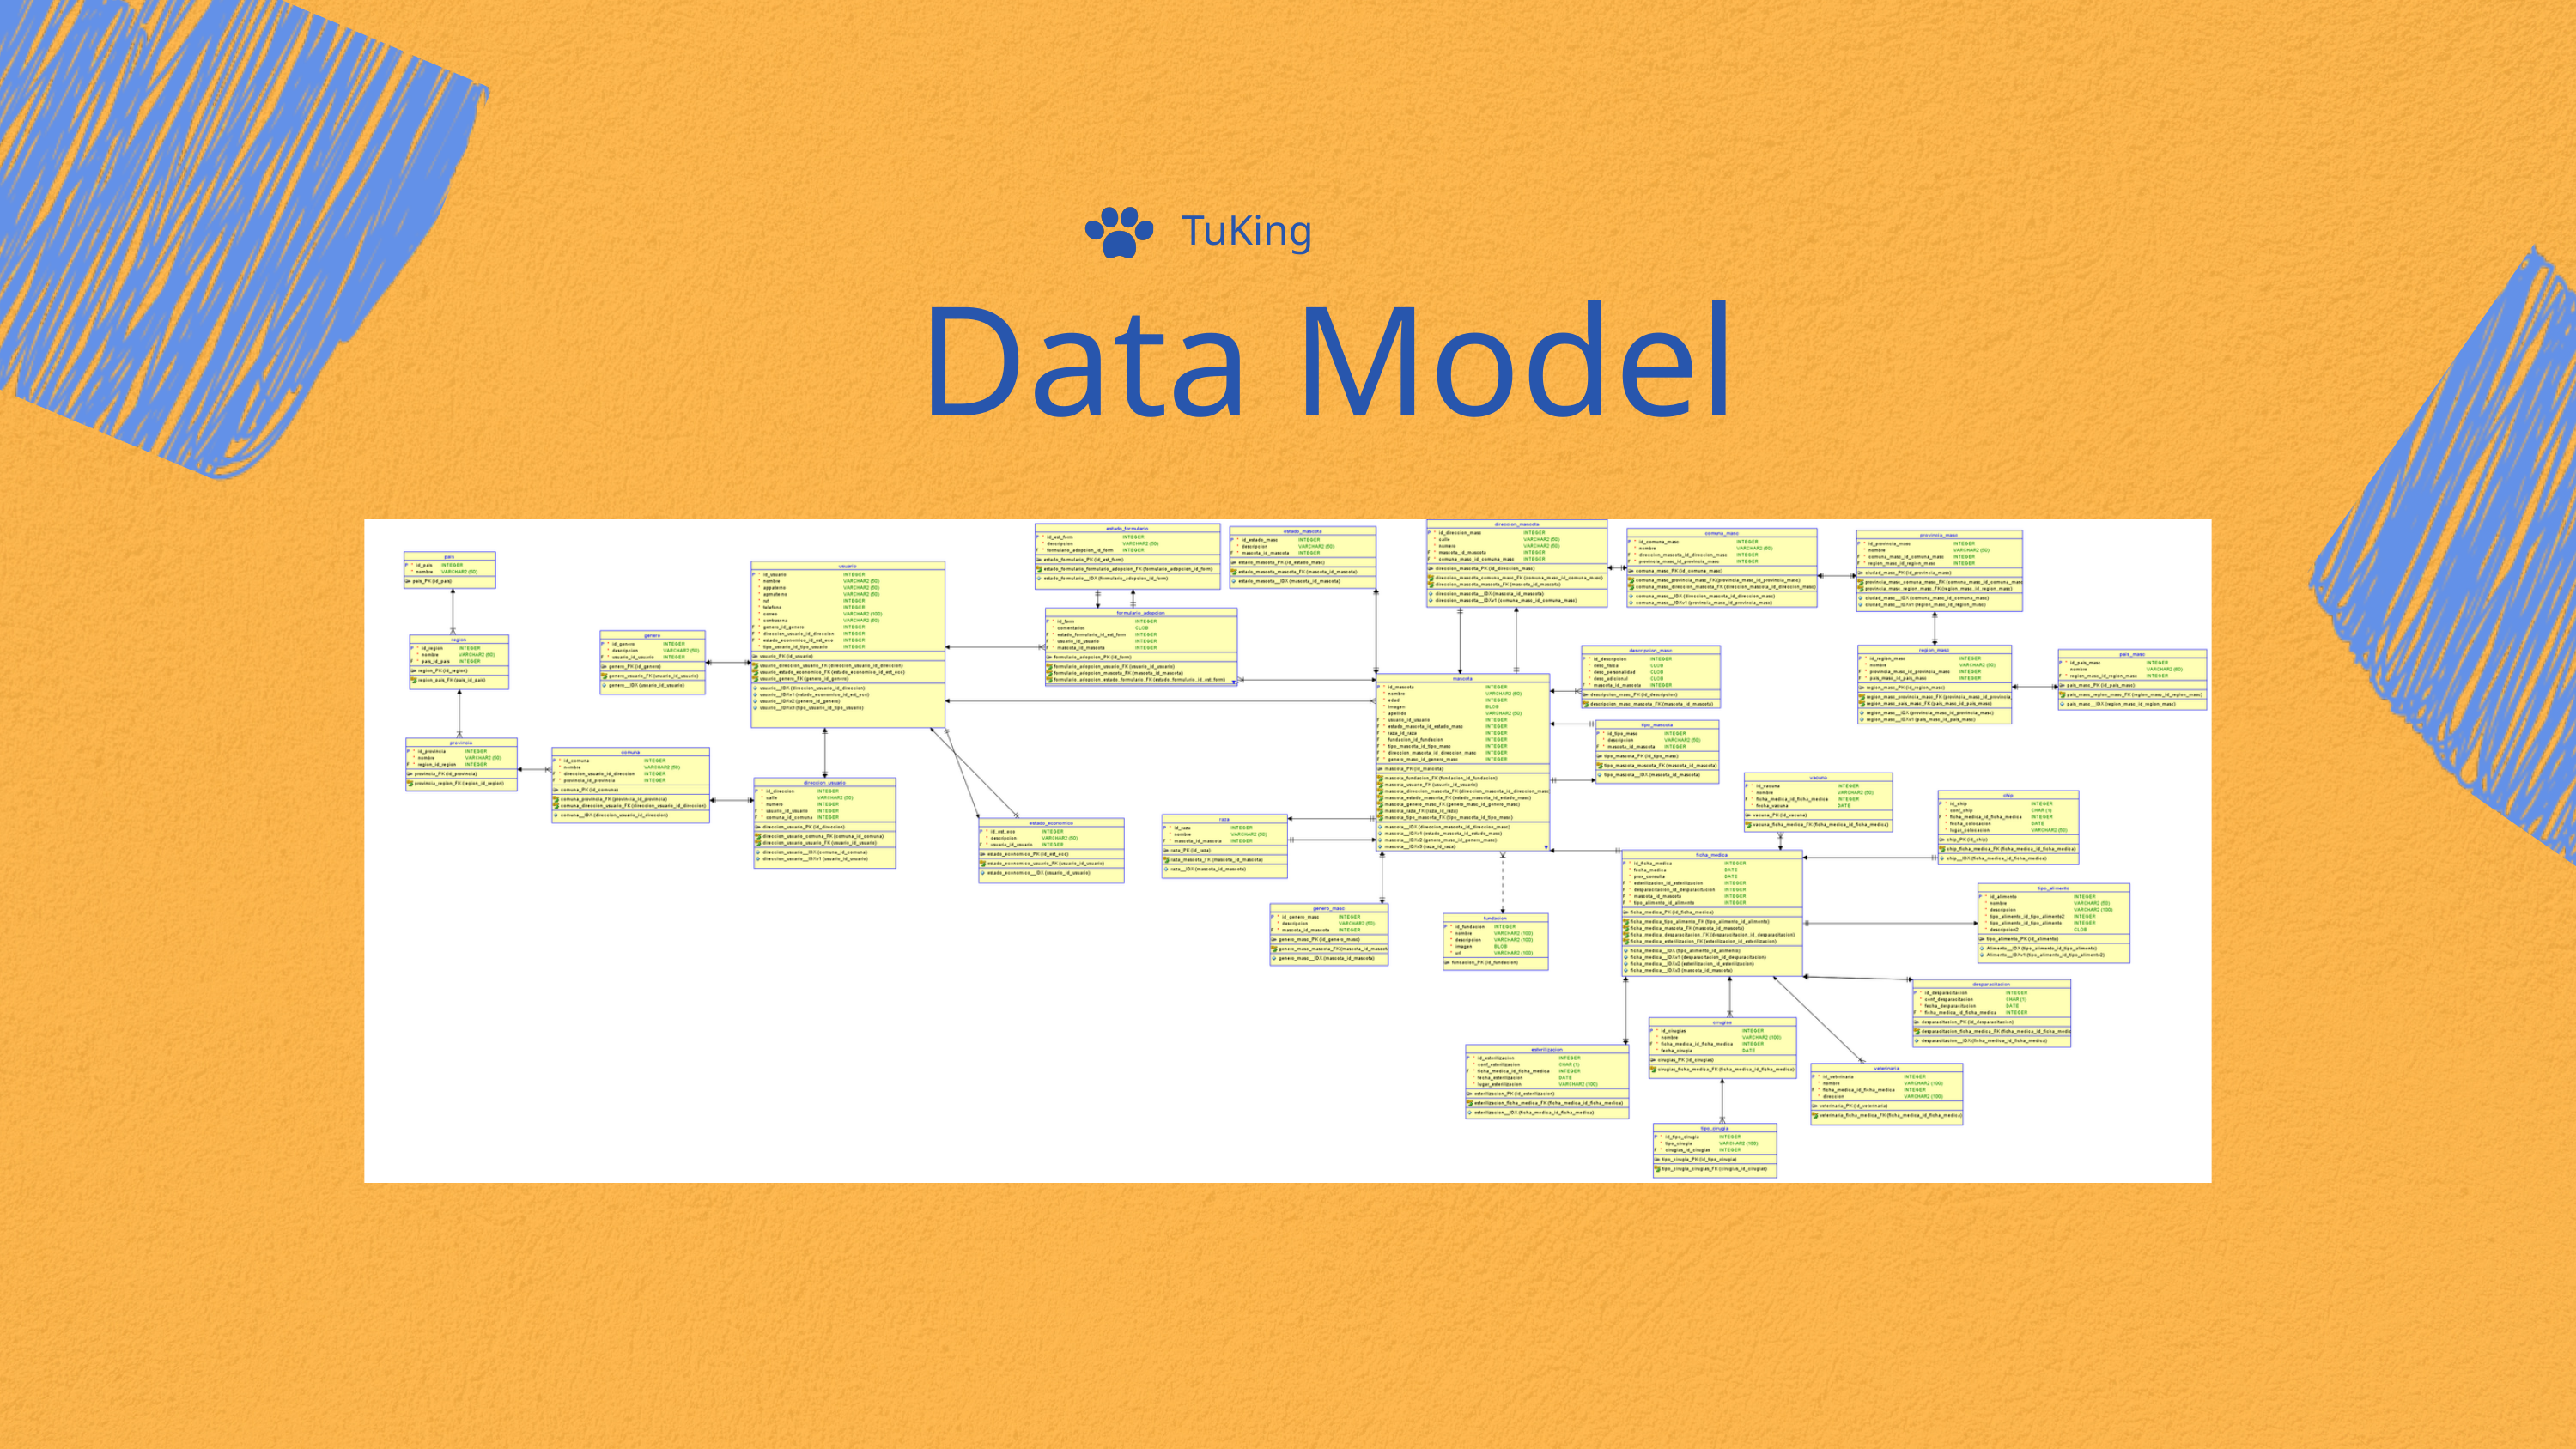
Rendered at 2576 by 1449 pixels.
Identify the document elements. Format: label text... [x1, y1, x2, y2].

text_box [364, 519, 2212, 1183]
text_box [0, 0, 493, 520]
text_box [1084, 204, 1154, 233]
text_box [0, 0, 2576, 1449]
text_box TuKing [1182, 197, 1474, 254]
text_box Data Model [751, 233, 1905, 446]
text_box [2257, 187, 2576, 867]
